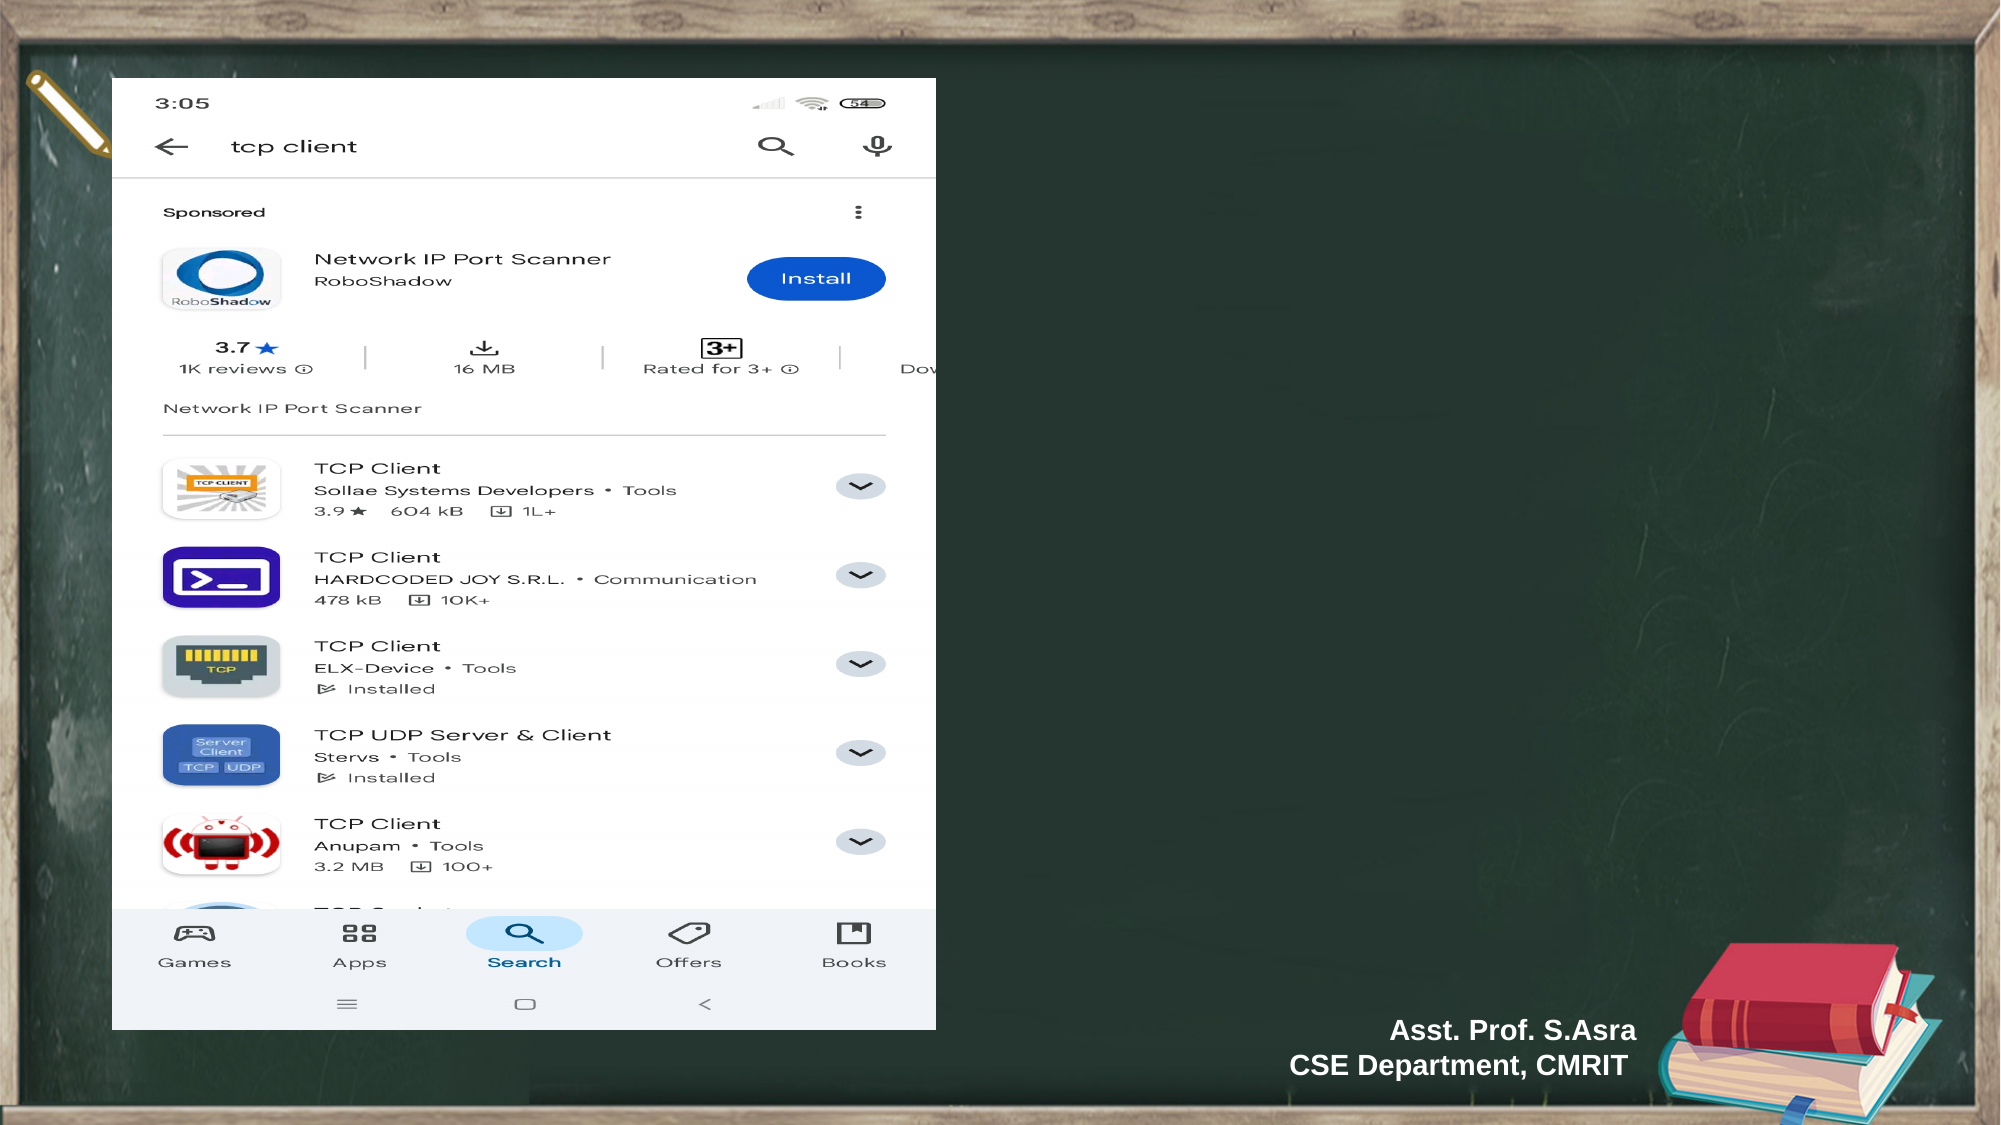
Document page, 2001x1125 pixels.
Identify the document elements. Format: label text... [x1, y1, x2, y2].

picture [0, 0, 2001, 1125]
text_box Asst. Prof. S.Asra CSE Department, CMRIT [1068, 1004, 1652, 1103]
